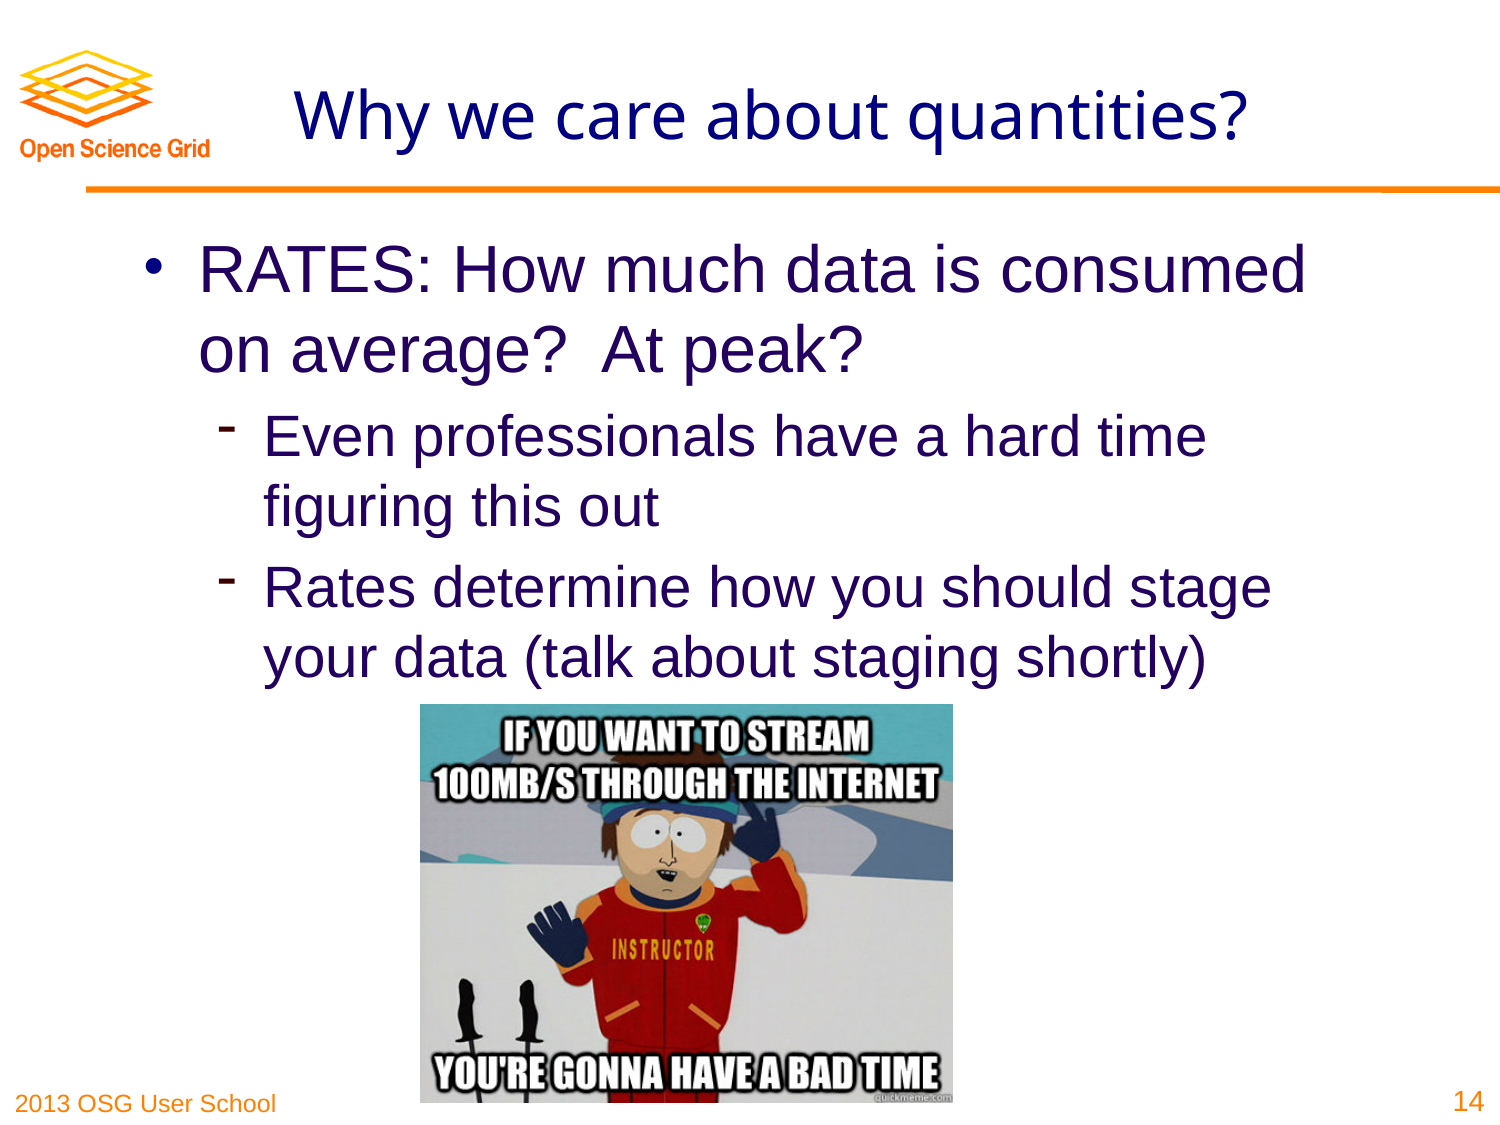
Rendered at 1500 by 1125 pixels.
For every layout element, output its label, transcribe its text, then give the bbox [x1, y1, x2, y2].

picture [420, 703, 953, 1103]
slide_number 14 [1430, 1049, 1500, 1125]
title Why we care about quantities? [201, 18, 1342, 207]
list RATES: How much data is consumed on average? At peak? Even professionals have a hard time figuring this out Rates determine how you should stage your data (talk about staging shortly) [127, 218, 1403, 988]
picture [0, 27, 201, 179]
